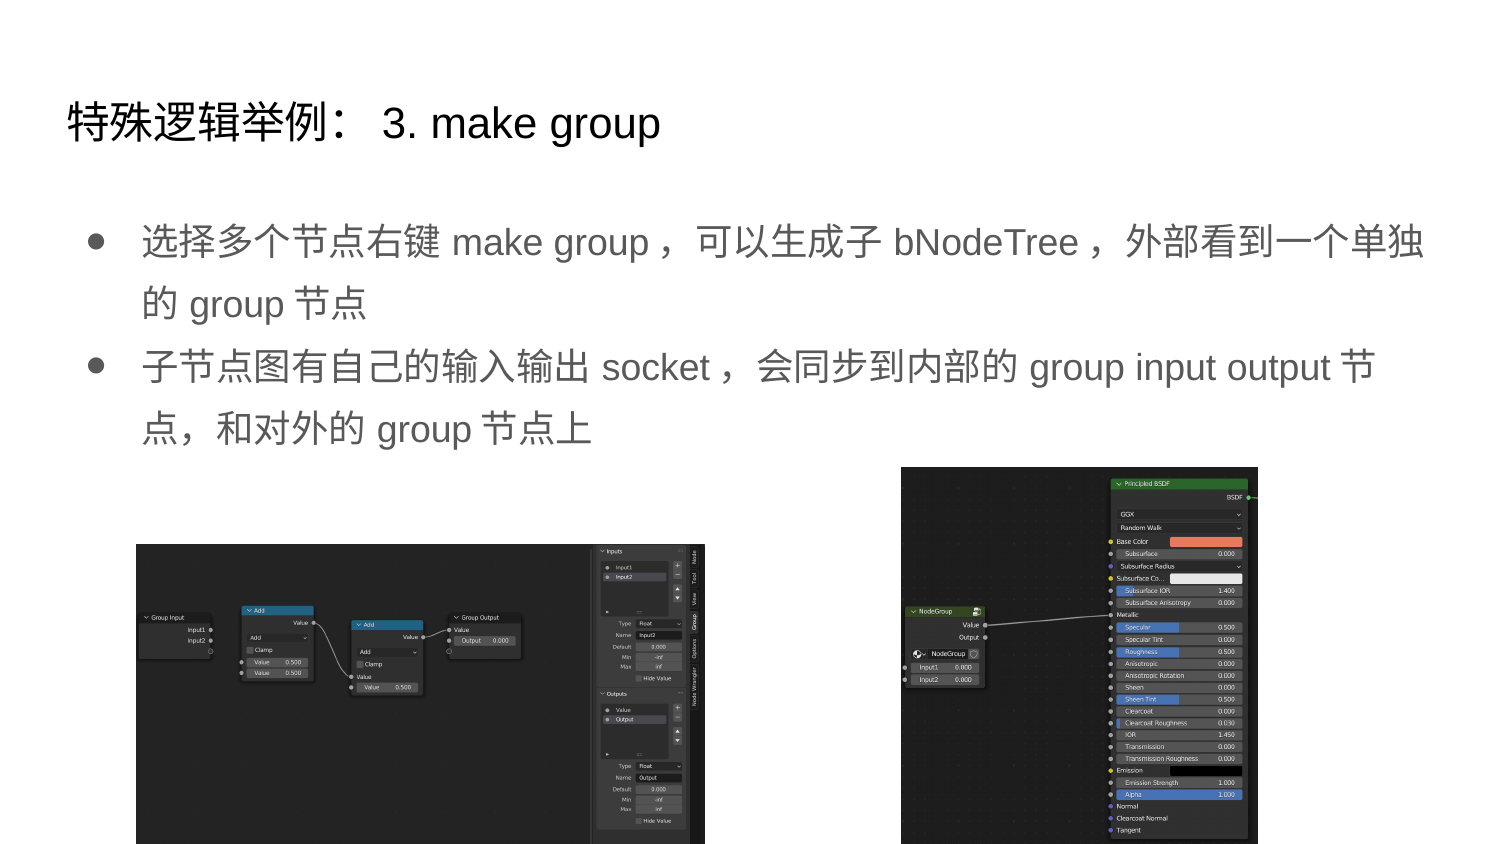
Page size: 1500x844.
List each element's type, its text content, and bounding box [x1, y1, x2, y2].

picture [900, 467, 1259, 844]
list 选择多个节点右键make group，可以生成子bNodeTree，外部看到一个单独的group节点 子节点图有自己的输入输出socket，会同步到内部的group input output节点，和对外的group节点上 [51, 189, 1449, 750]
title 特殊逻辑举例：3. make group [51, 72, 1449, 167]
picture [136, 544, 705, 844]
